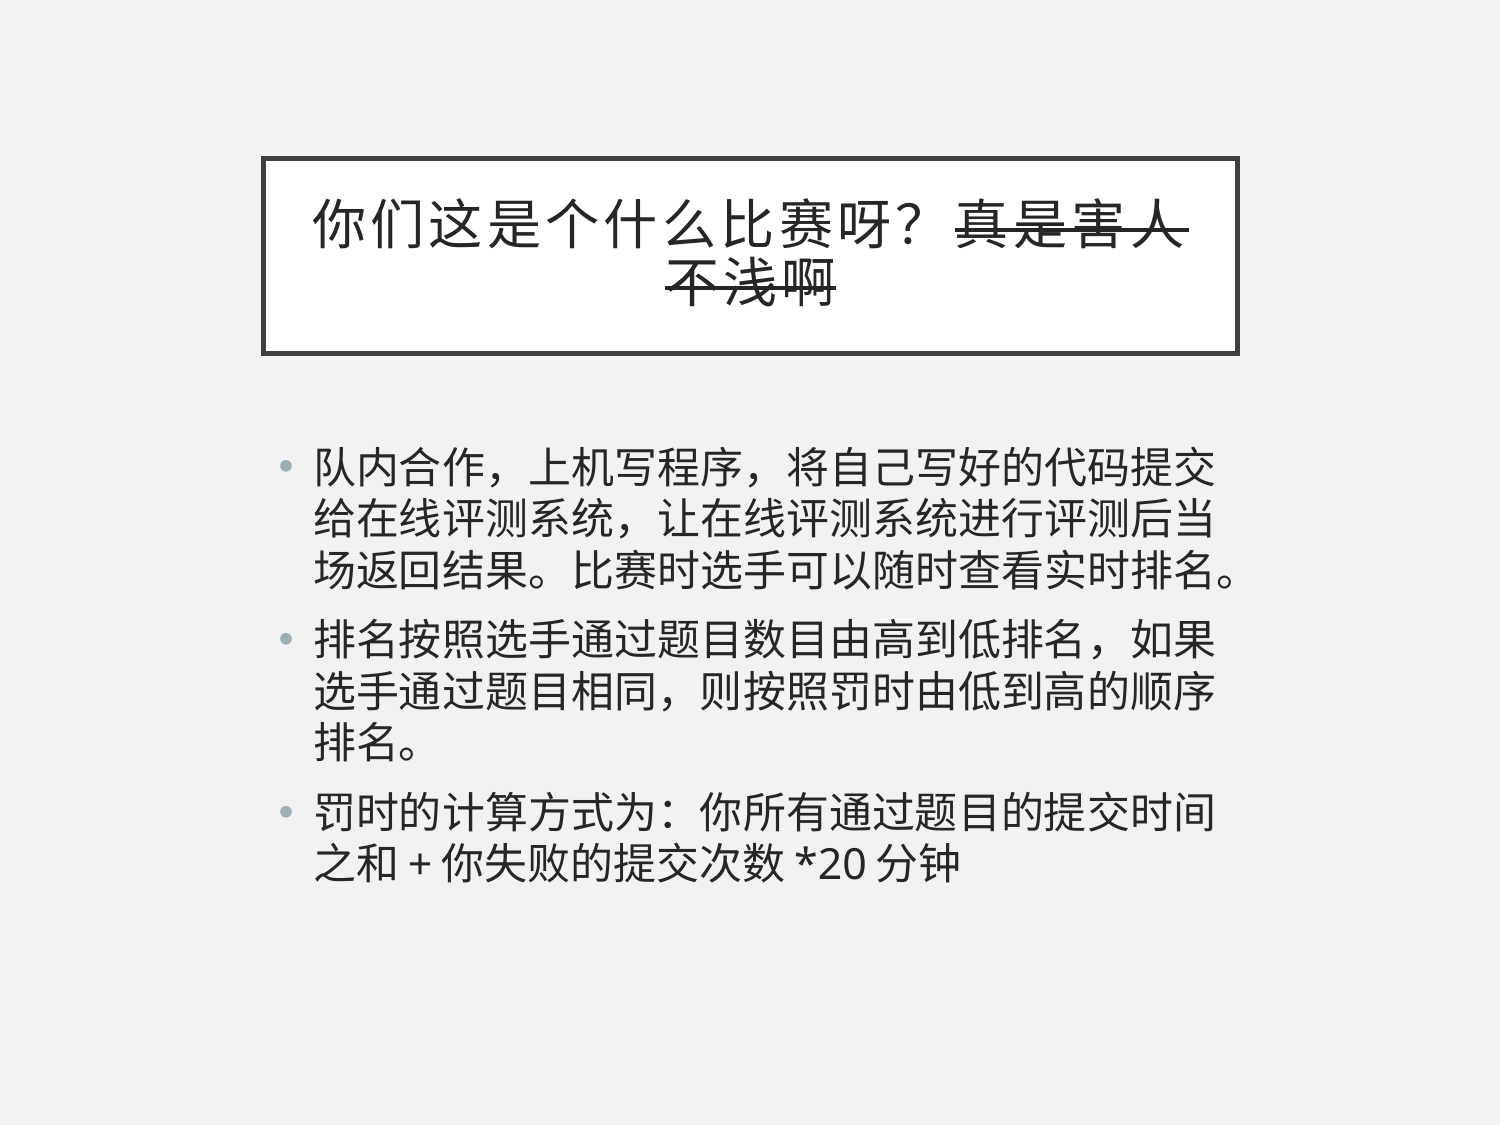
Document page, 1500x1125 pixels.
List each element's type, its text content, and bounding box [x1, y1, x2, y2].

title 你们这是个什么比赛呀？真是害人不浅啊 [261, 156, 1240, 356]
list 队内合作，上机写程序，将自己写好的代码提交给在线评测系统，让在线评测系统进行评测后当场返回结果。比赛时选手可以随时查看实时排名。 排名按照选手通过题目数目由高到低排名，如果选手通过题目相同，则按照罚时由低到高的顺序排名。 罚时的计算方式为：你所有通过题目的提交时间之和+你失败的提交次数*20分钟 [263, 432, 1238, 942]
